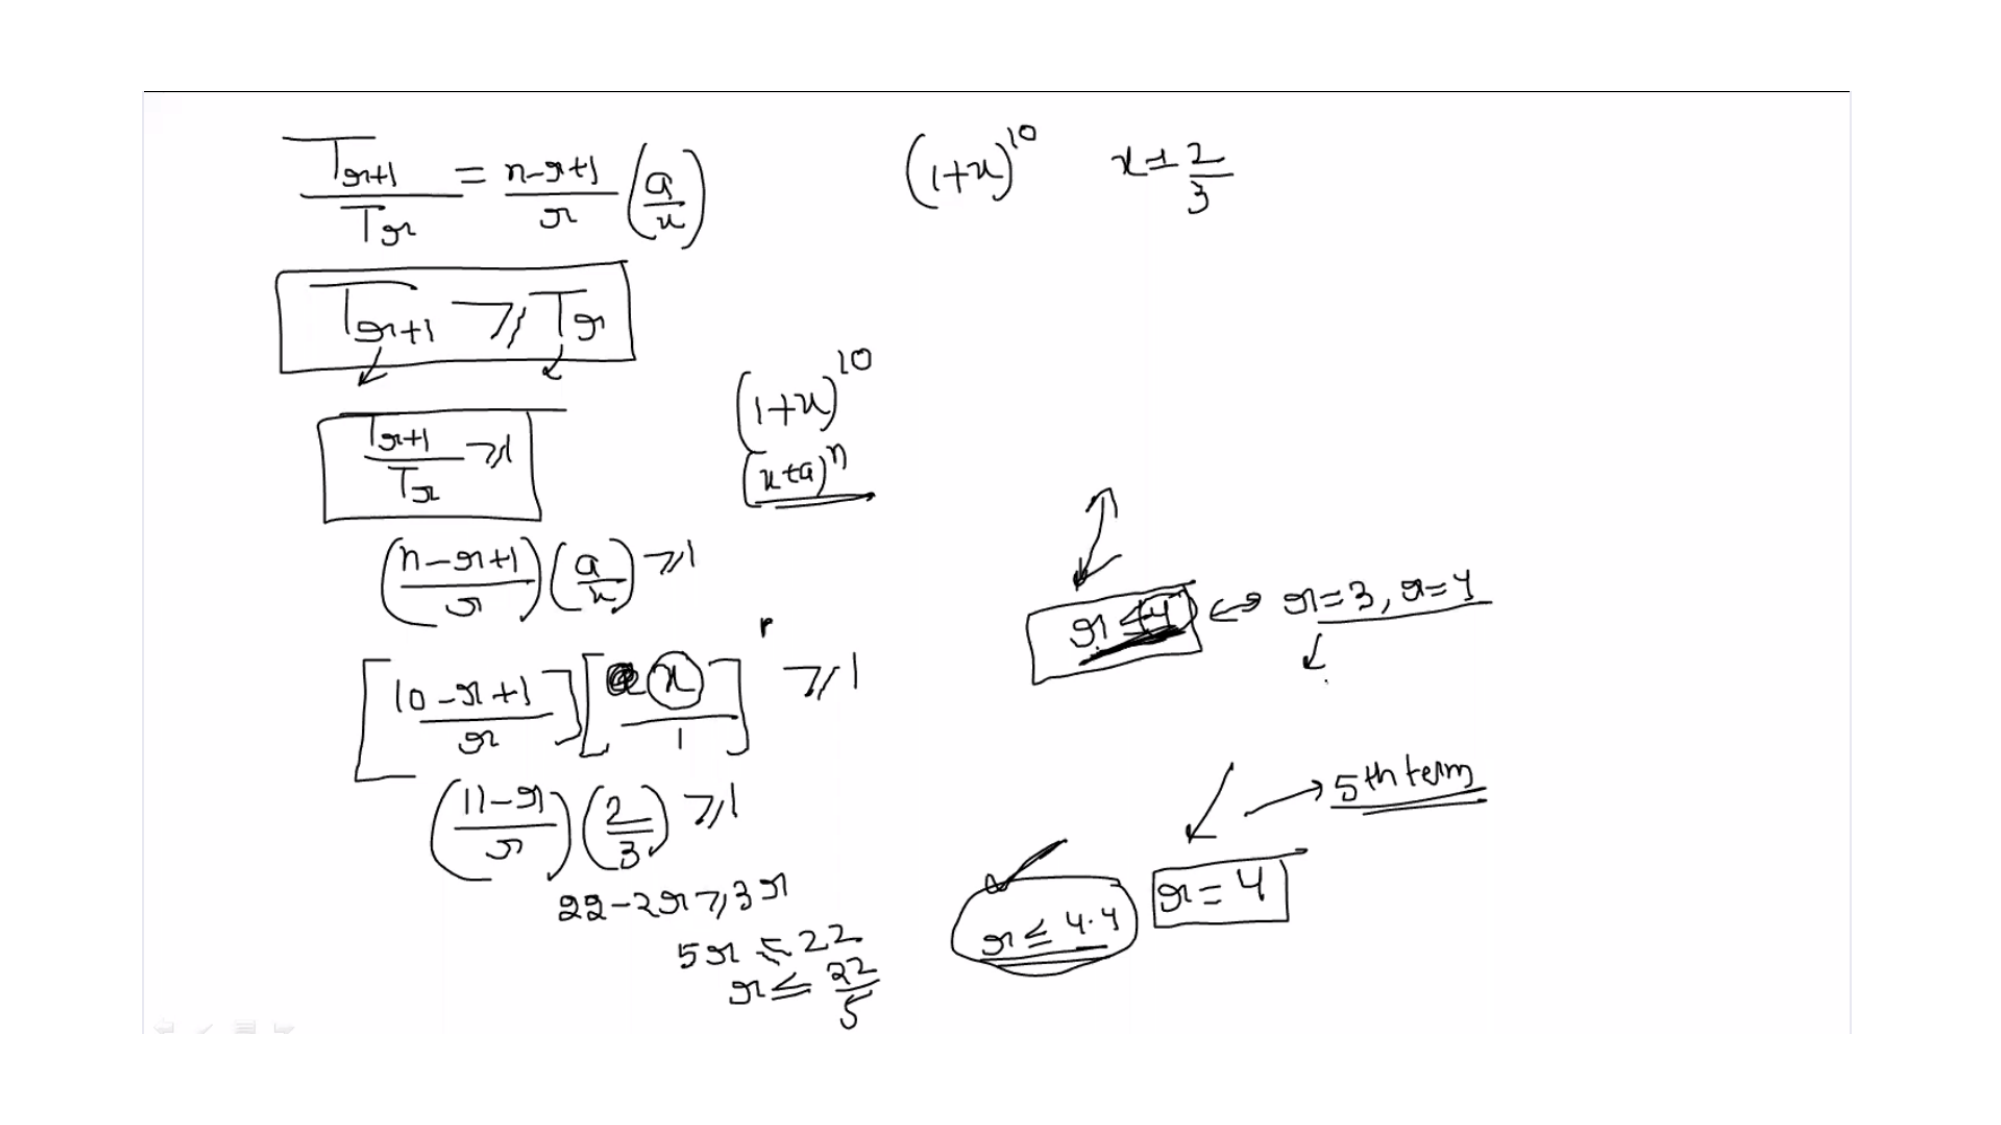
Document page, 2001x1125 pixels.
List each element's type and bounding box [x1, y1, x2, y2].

picture [142, 91, 1858, 1034]
